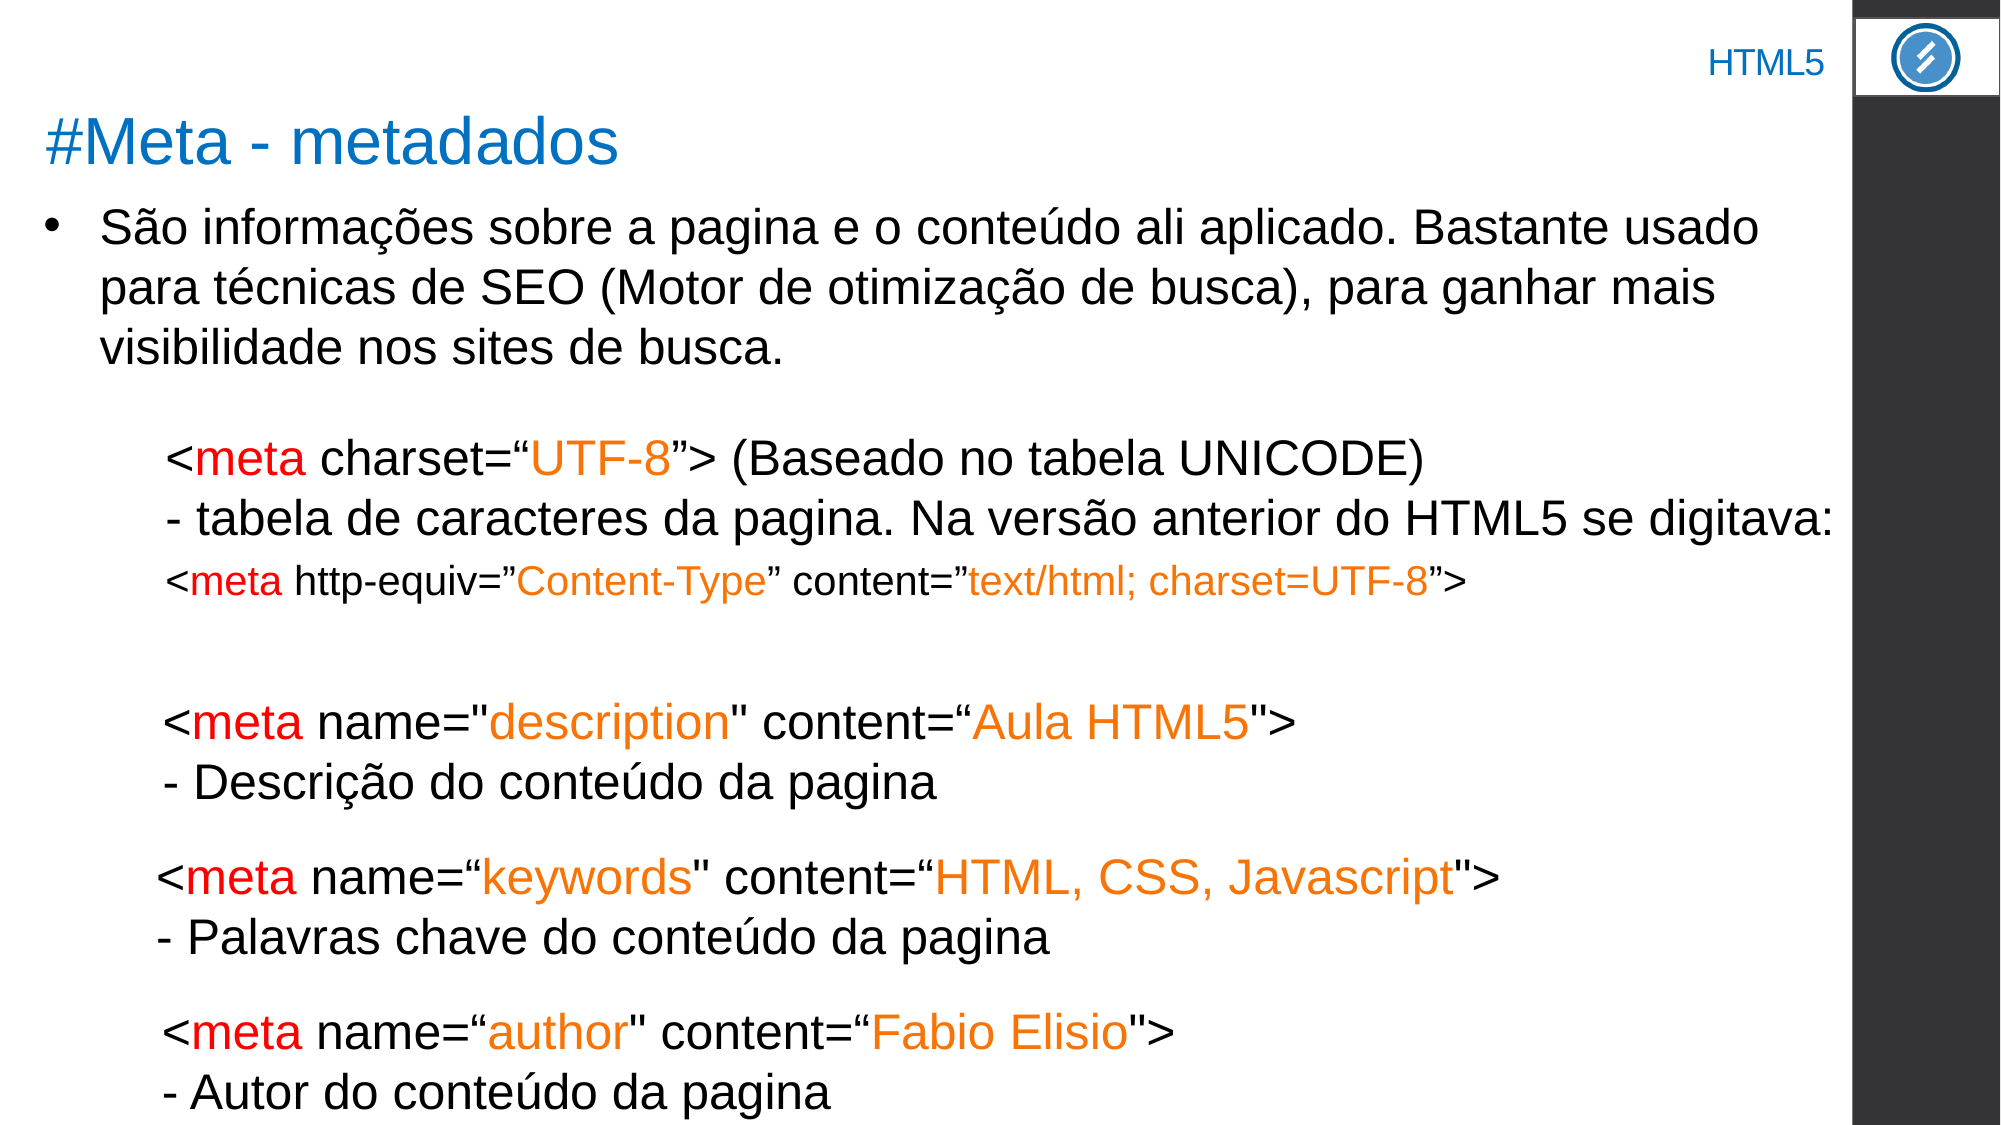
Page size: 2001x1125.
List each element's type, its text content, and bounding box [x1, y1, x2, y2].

picture [1890, 23, 1963, 93]
text_box São informações sobre a pagina e o conteúdo ali aplicado. Bastante usado para técnicas de SEO (Motor de otimização de busca), para ganhar mais visibilidade nos sites de busca. [28, 186, 1794, 382]
text_box <meta name=“keywords" content=“HTML, CSS, Javascript"> - Palavras chave do conteúdo da pagina [0, 836, 1530, 972]
title HTML5 [1248, 29, 1841, 91]
text_box #Meta - metadados [31, 90, 635, 186]
text_box <meta name=“author" content=“Fabio Elisio"> - Autor do conteúdo da pagina [0, 992, 1205, 1125]
text_box [1853, 17, 2000, 97]
text_box <meta name="description" content=“Aula HTML5"> - Descrição do conteúdo da pagina [0, 681, 1326, 817]
text_box <meta charset=“UTF-8”> (Baseado no tabela UNICODE) - tabela de caracteres da pagina. Na versão anterior do HTML5 se digitava: <meta http-equiv=”Content-Type” content=”text/html; charset=UTF-8”> [0, 418, 1851, 614]
